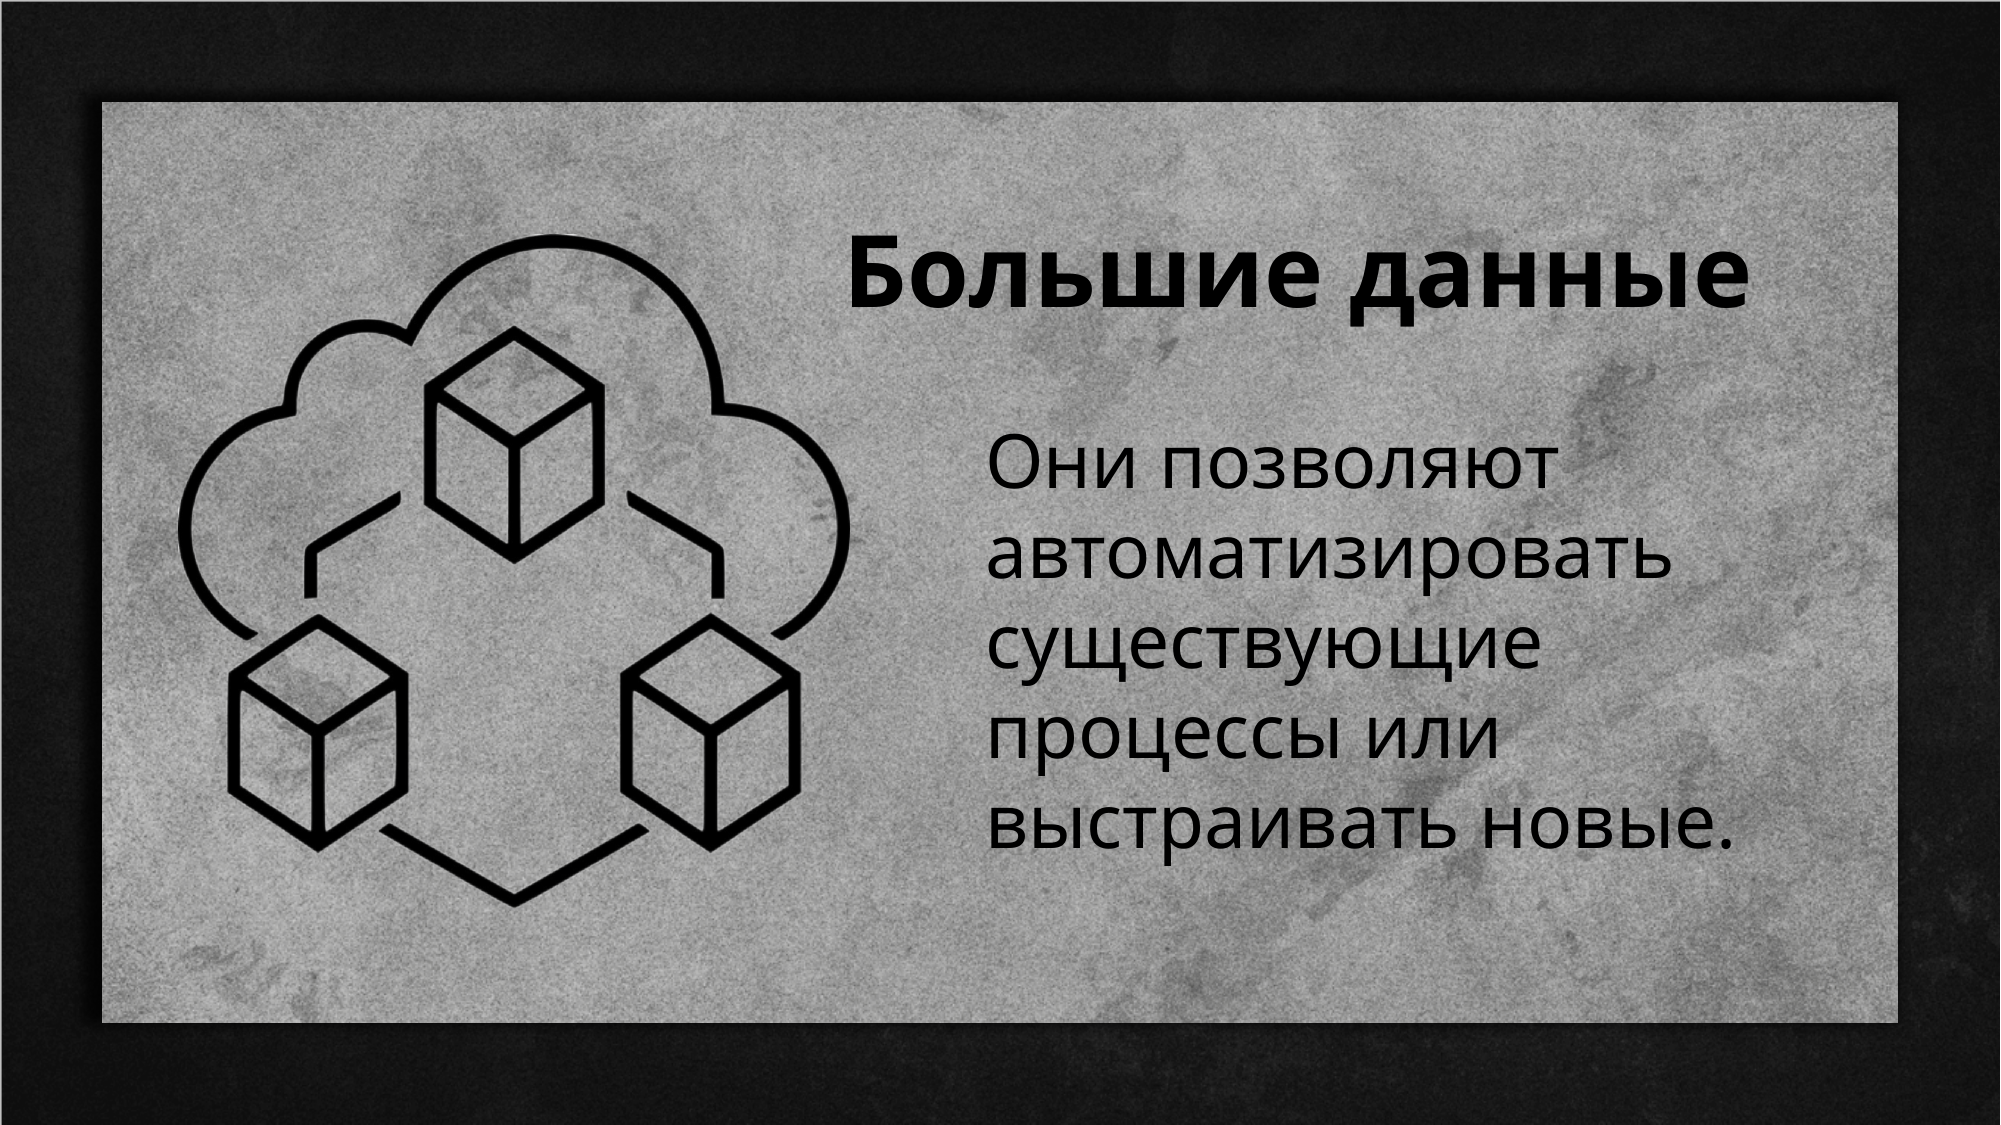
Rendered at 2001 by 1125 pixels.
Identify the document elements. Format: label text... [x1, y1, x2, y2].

picture [3, 2, 2000, 1125]
text_box Большие данные [829, 199, 1768, 335]
text_box Они позволяют автоматизировать существующие процессы или выстраивать новые. [970, 406, 1982, 961]
